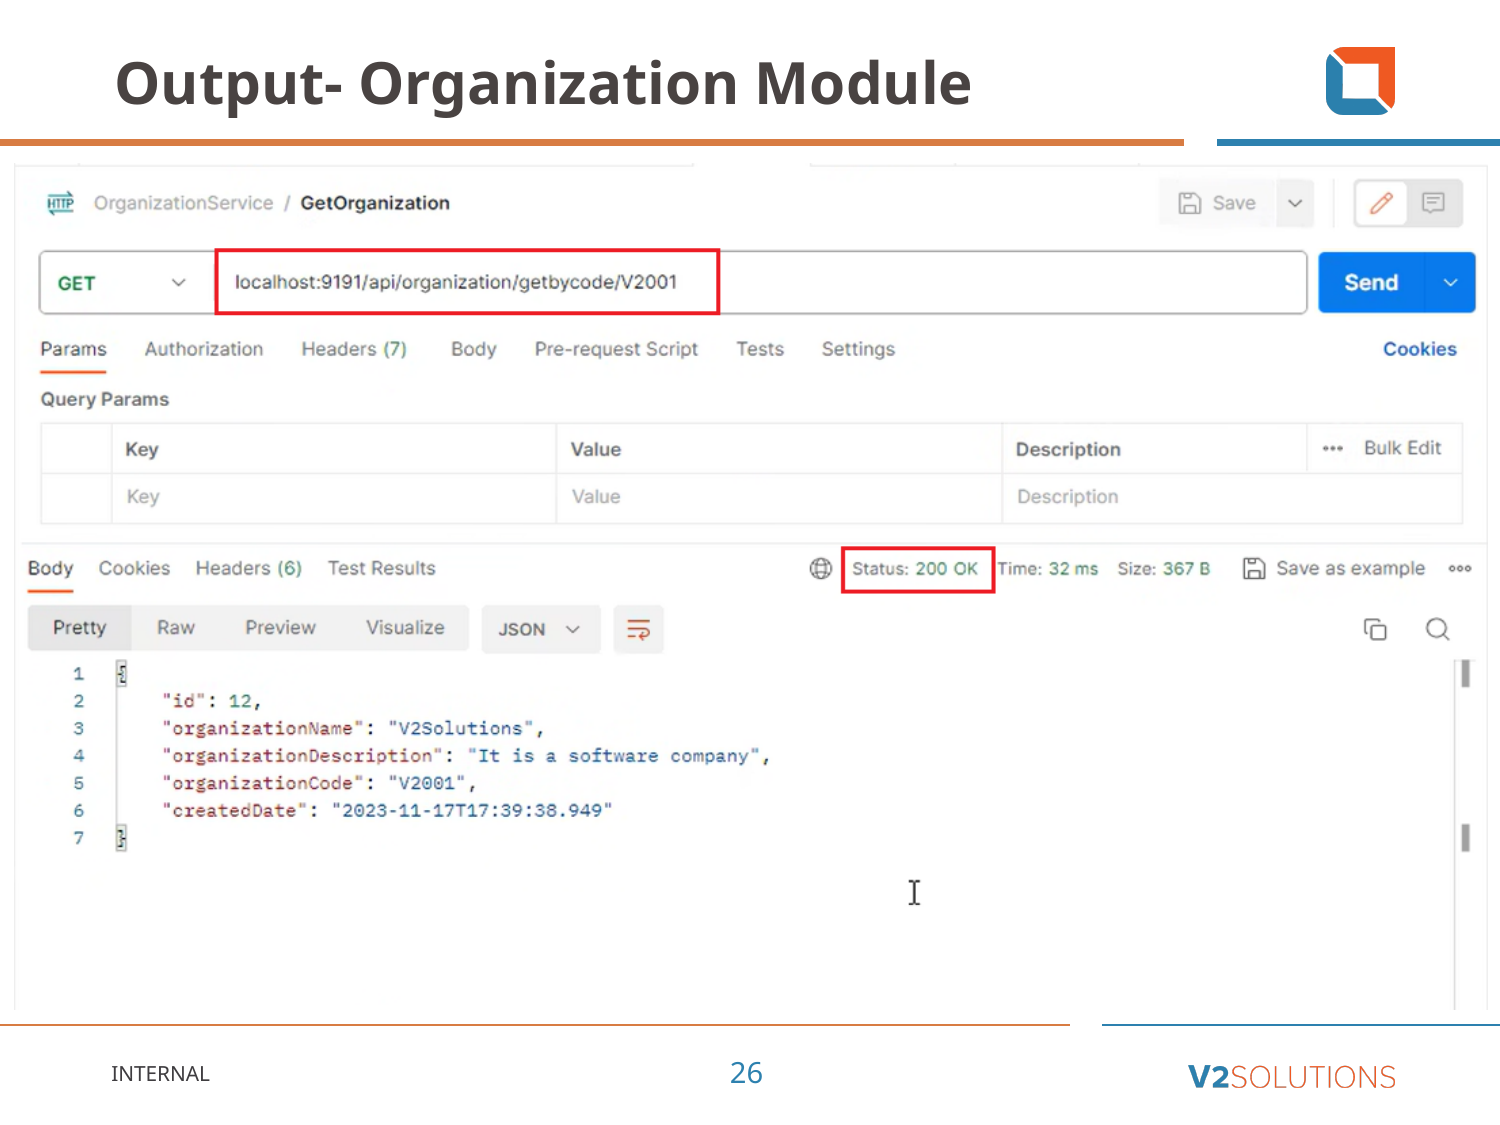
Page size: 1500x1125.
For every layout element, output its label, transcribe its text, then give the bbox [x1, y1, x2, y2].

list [13, 163, 1489, 1010]
slide_number 26 [571, 1043, 922, 1104]
picture [1326, 47, 1395, 115]
picture [1188, 1065, 1395, 1088]
title Output- Organization Module [99, 22, 1157, 140]
